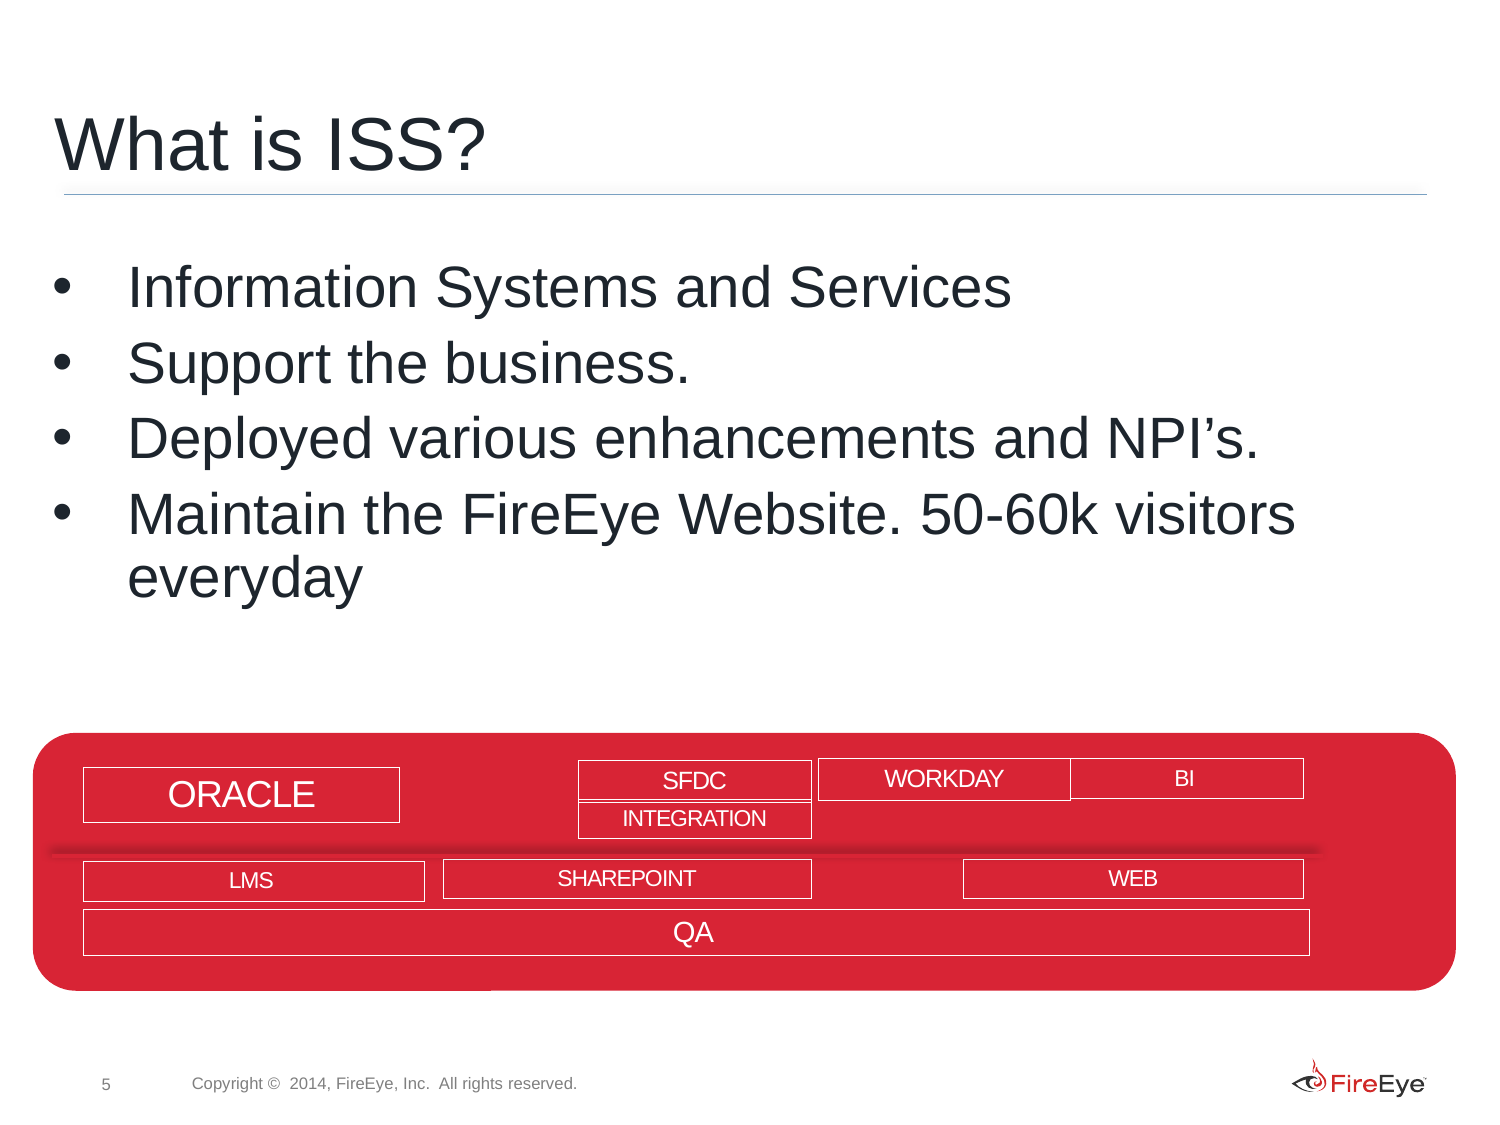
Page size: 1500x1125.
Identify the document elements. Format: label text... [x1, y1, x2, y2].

text_box SFDC [578, 760, 812, 799]
text_box LMS [83, 861, 425, 902]
text_box SHAREPOINT [443, 861, 812, 899]
text_box Information Systems and Services Support the business. Deployed various enhancements and NPI’s. Maintain the FireEye Website. 50-60k visitors everyday [37, 250, 1438, 693]
text_box BI [1070, 758, 1304, 799]
text_box [30, 730, 1458, 993]
text_box WORKDAY [818, 758, 1071, 801]
text_box INTEGRATION [578, 799, 812, 839]
text_box ORACLE [83, 767, 400, 823]
text_box WEB [963, 861, 1304, 899]
text_box What is ISS? [39, 87, 504, 193]
text_box QA [83, 909, 1310, 956]
